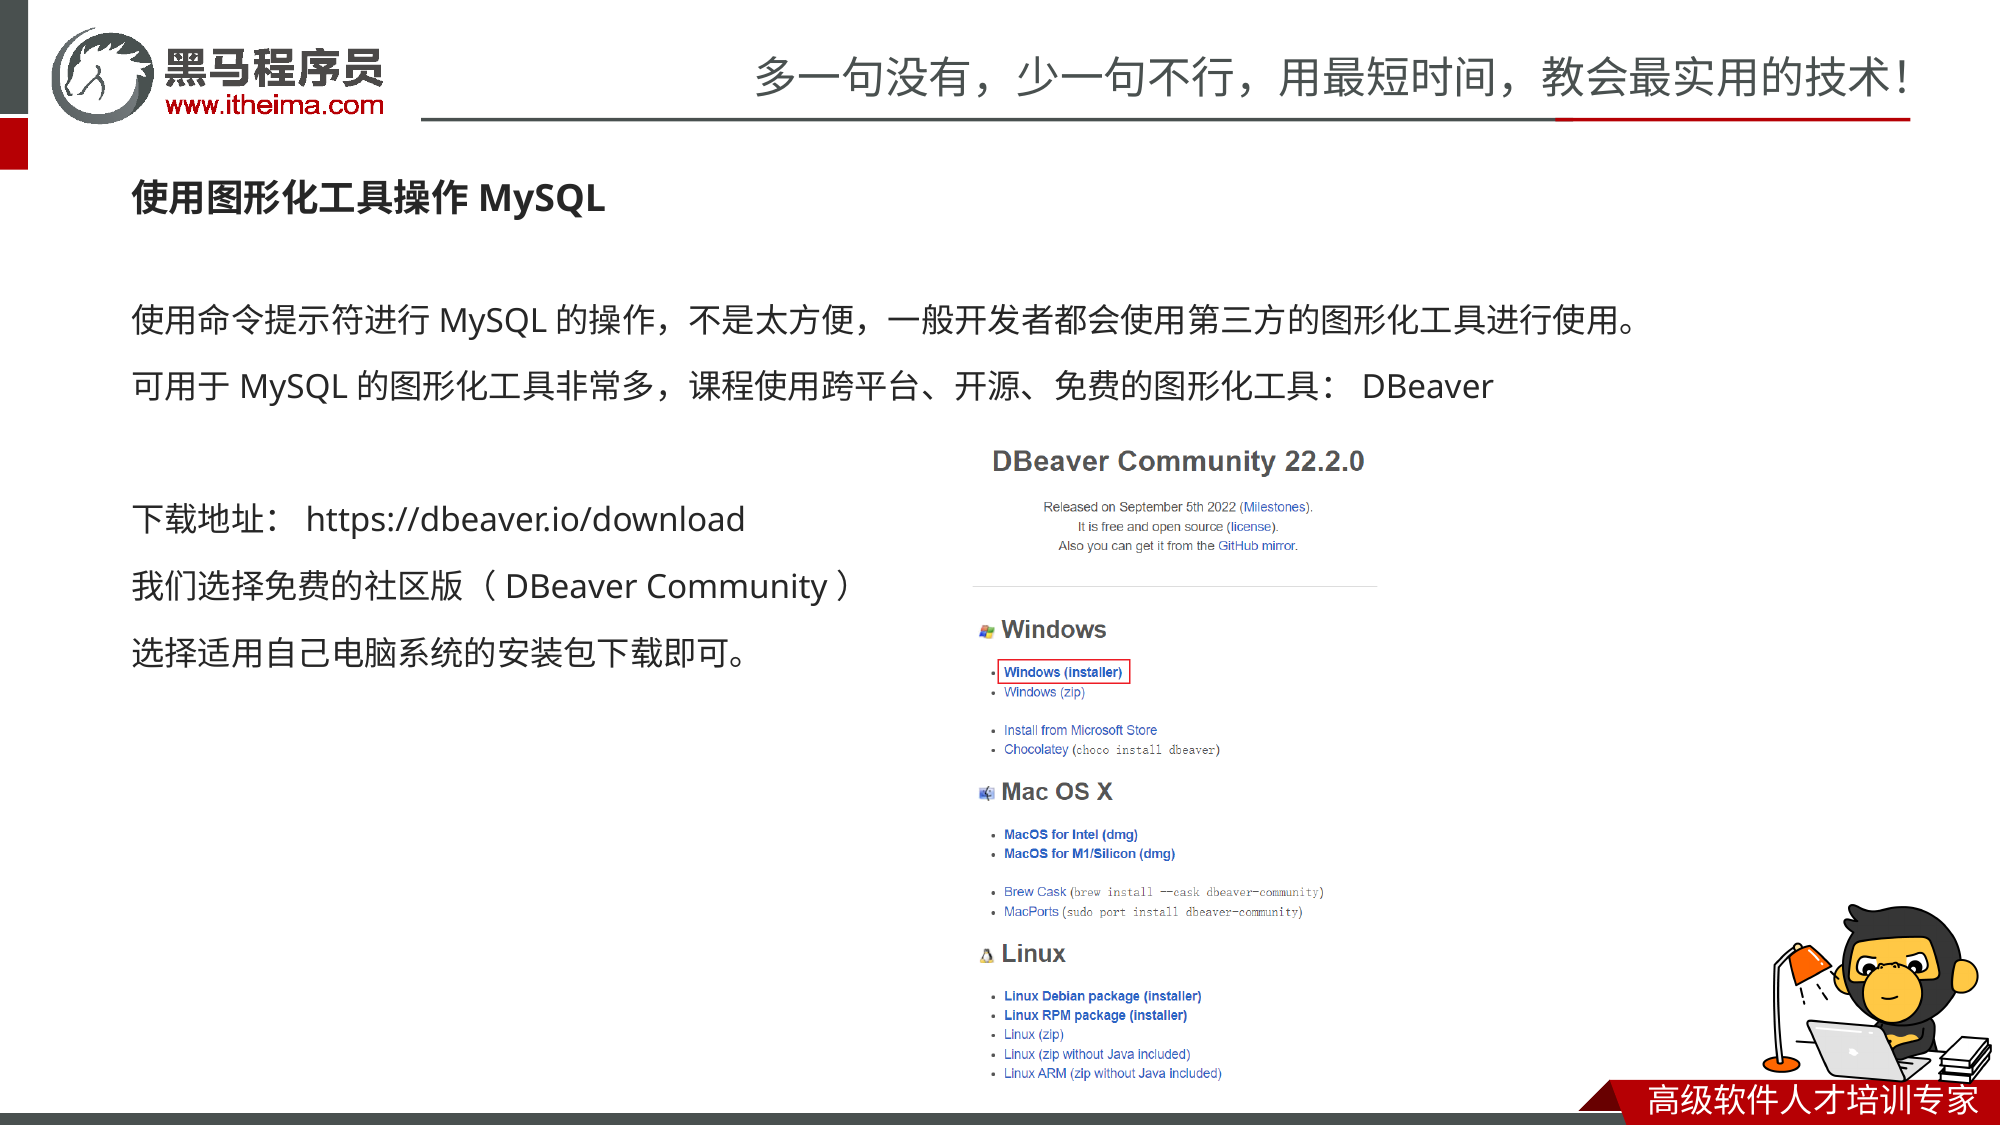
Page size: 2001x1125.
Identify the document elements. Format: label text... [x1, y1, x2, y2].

picture [1746, 862, 2000, 1116]
list 使用图形化工具操作MySQL [116, 154, 1872, 239]
picture [972, 420, 1378, 1095]
list 使用命令提示符进行MySQL的操作，不是太方便，一般开发者都会使用第三方的图形化工具进行使用。 可用于MySQL的图形化工具非常多，课程使用跨平台、开源、免费的图形化工具：DBeaver 下载地址：https://dbeaver.io/download 我们选择免费的社区版（DBeaver Community） 选择适用自己电脑系统的安装包下载即可。 [116, 271, 1872, 964]
picture [50, 26, 384, 125]
